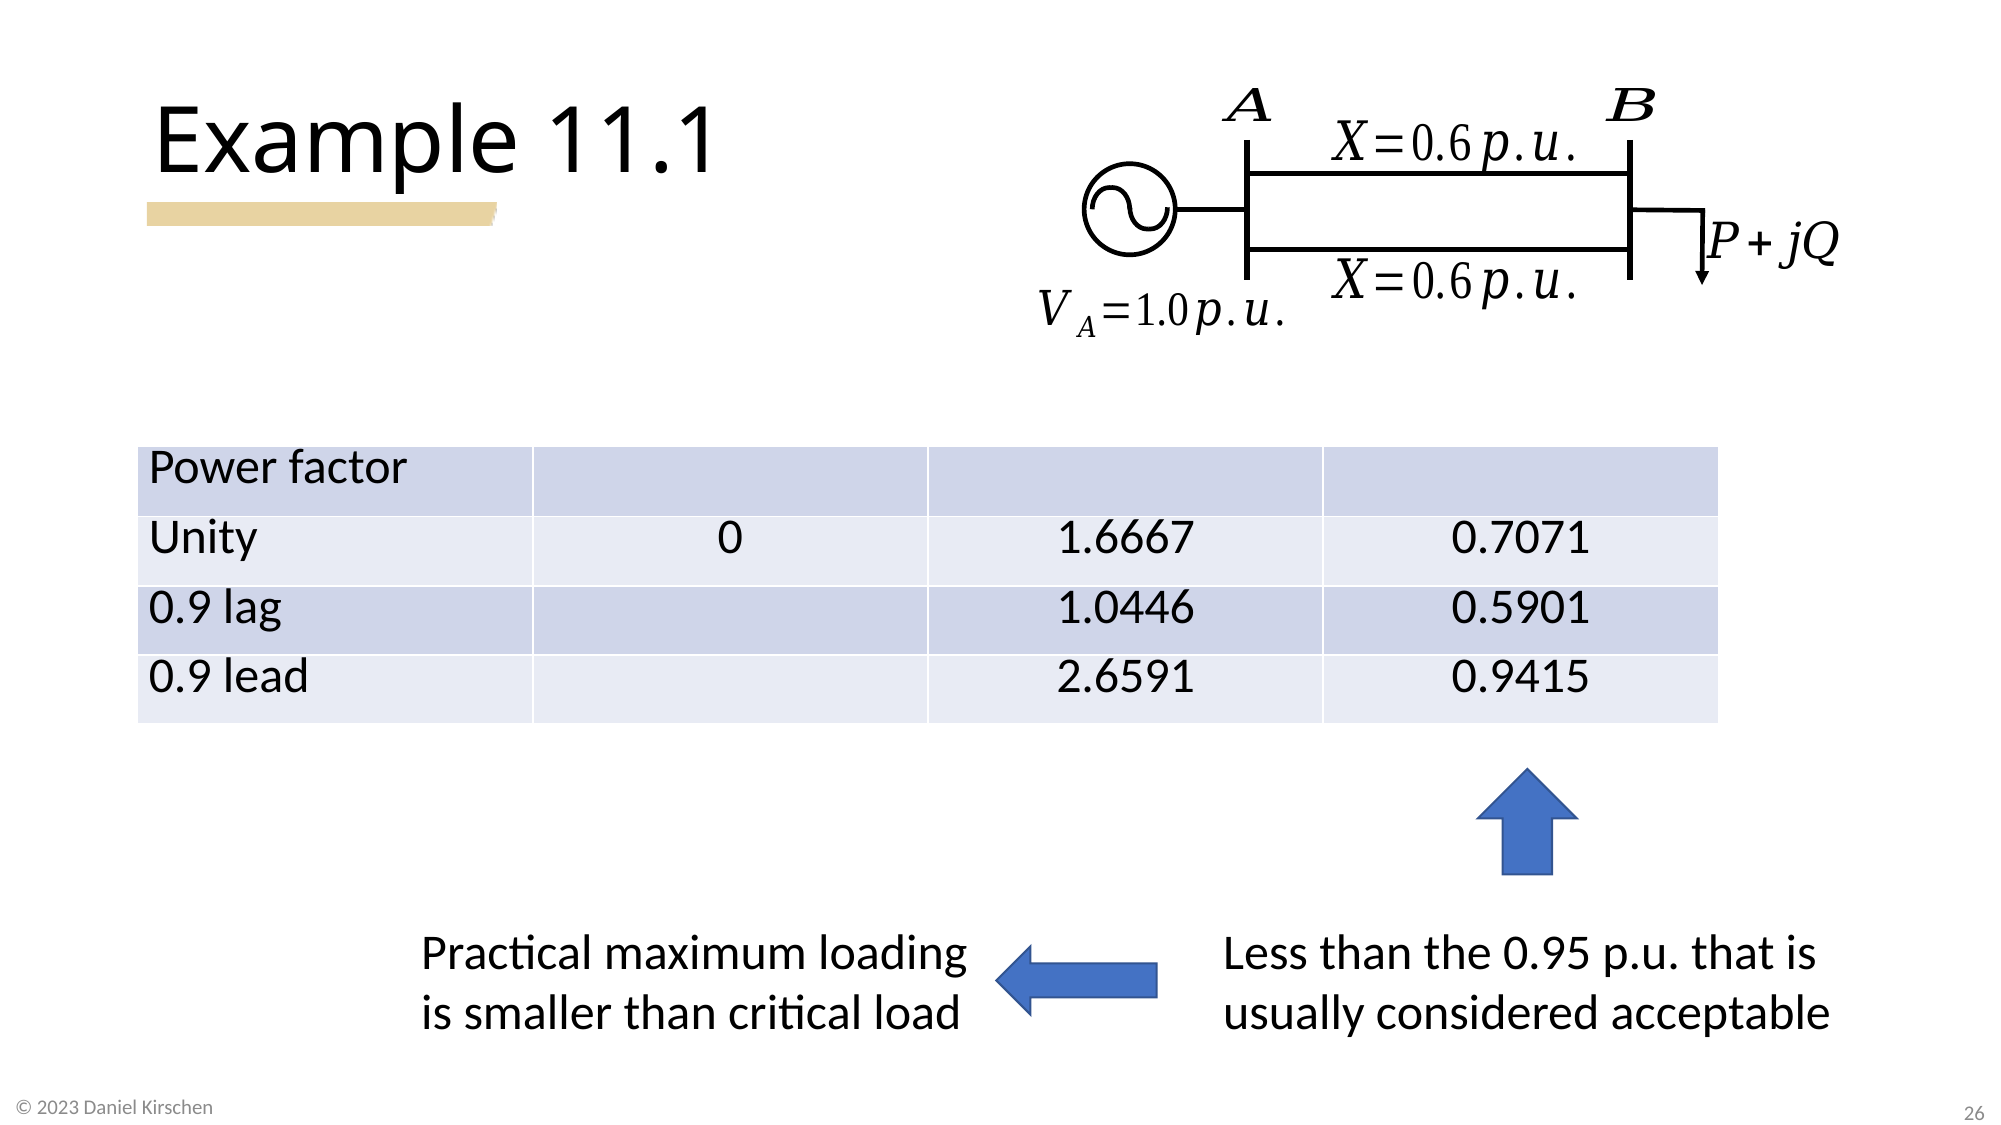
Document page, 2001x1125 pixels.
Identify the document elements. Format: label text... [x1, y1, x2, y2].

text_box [1037, 81, 1842, 344]
slide_number 26 [1550, 1088, 2000, 1125]
slide_number © 2023 Daniel Kirschen [0, 1080, 517, 1125]
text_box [403, 912, 1157, 1049]
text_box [1205, 768, 1850, 1049]
title Example 11.1 [137, 59, 1863, 226]
